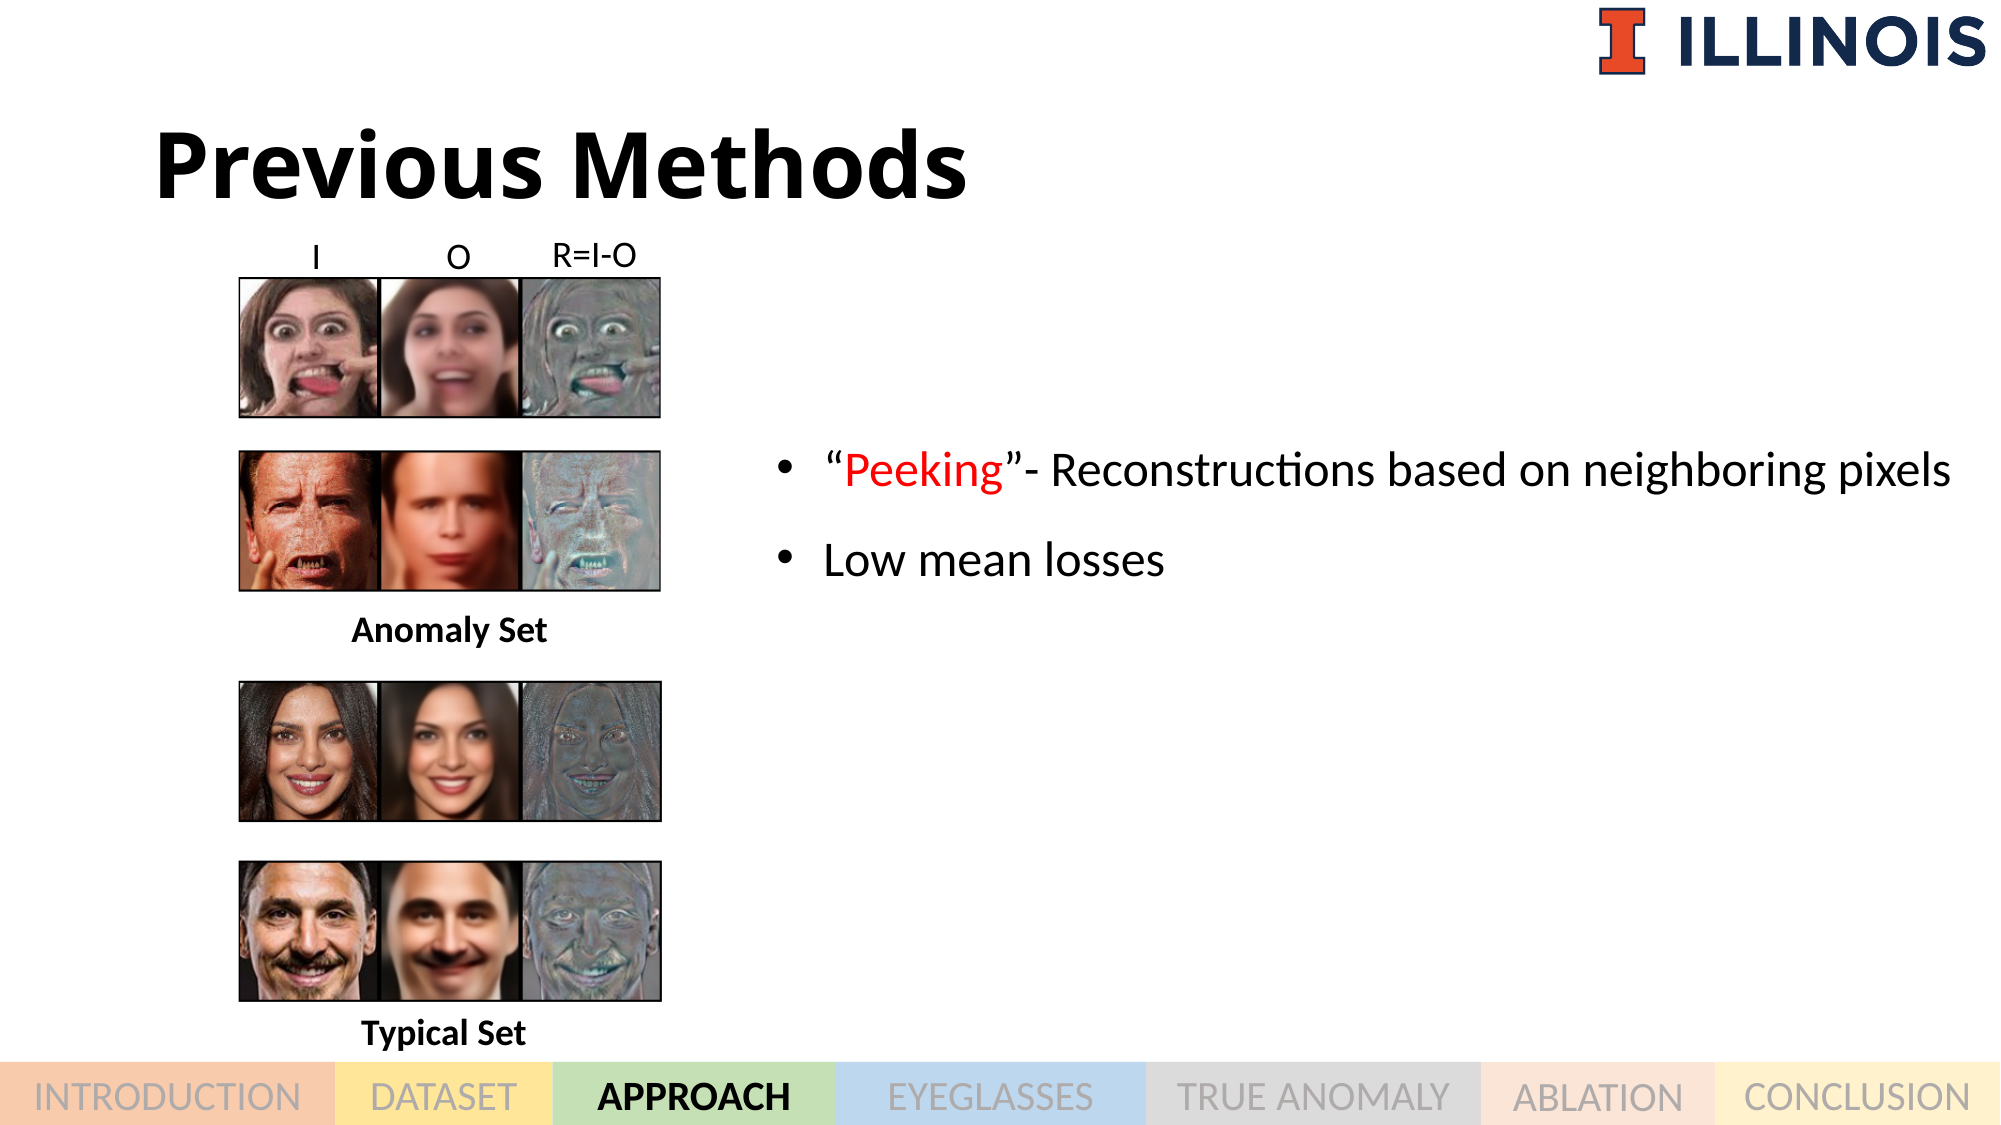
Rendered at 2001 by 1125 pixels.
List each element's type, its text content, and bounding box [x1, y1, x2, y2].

text_box INTRODUCTION [0, 1061, 335, 1125]
text_box O [417, 224, 492, 277]
picture [1599, 7, 1986, 75]
title Previous Methods [137, 59, 1863, 278]
picture [238, 674, 671, 1006]
text_box Typical Set [282, 1006, 606, 1060]
text_box DATASET [335, 1061, 552, 1125]
text_box R=I-O [519, 222, 661, 277]
text_box “Peeking”- Reconstructions based on neighboring pixels Low mean losses [761, 399, 2000, 594]
text_box APPROACH [552, 1061, 835, 1125]
text_box Anomaly Set [288, 598, 611, 658]
text_box CONCLUSION [1715, 1061, 2000, 1125]
picture [238, 277, 661, 598]
text_box ABLATION [1481, 1062, 1715, 1125]
text_box I [284, 224, 340, 277]
text_box TRUE ANOMALY [1145, 1061, 1482, 1125]
text_box EYEGLASSES [835, 1061, 1145, 1125]
